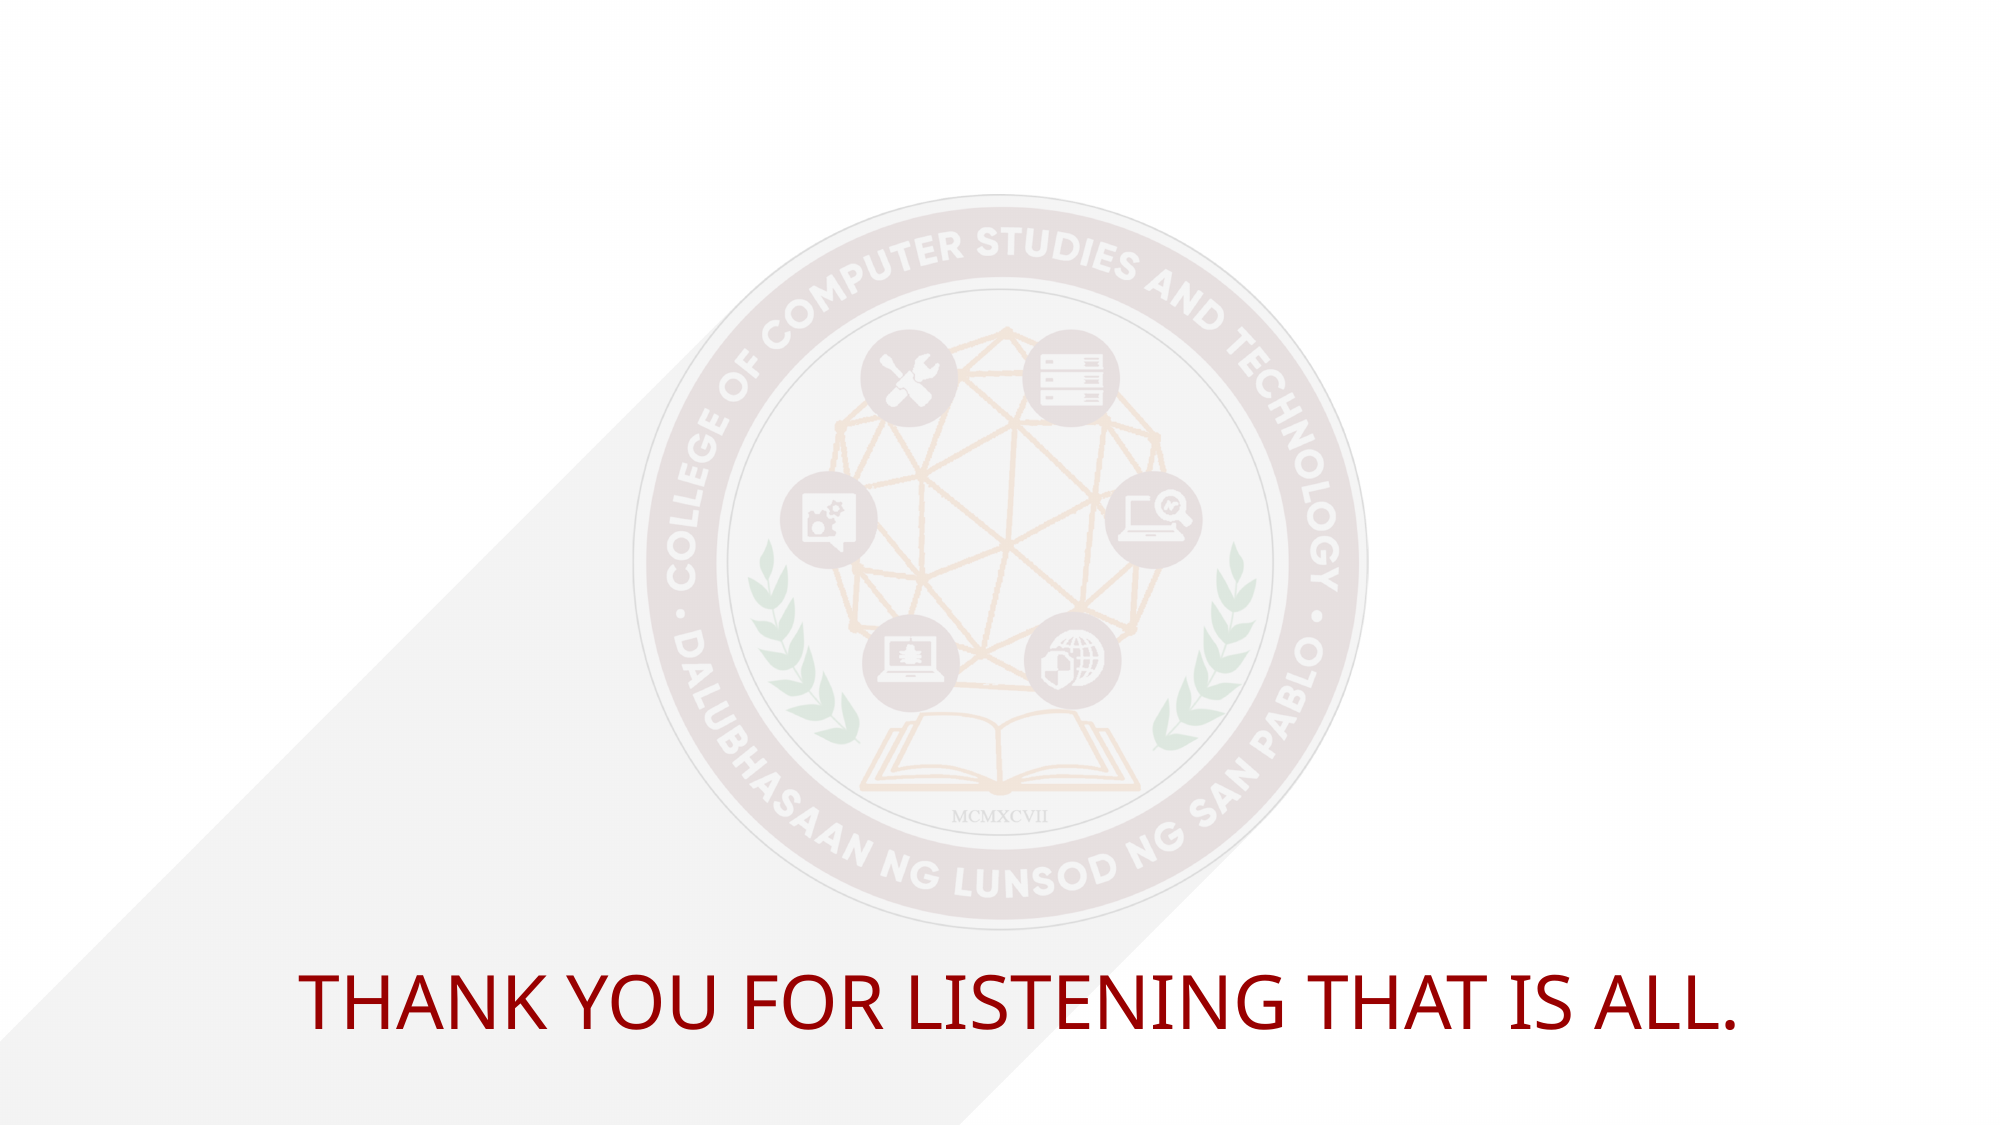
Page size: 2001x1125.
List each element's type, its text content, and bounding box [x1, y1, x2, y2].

picture [0, 0, 2001, 1125]
text_box THANK YOU FOR LISTENING THAT IS ALL. [248, 957, 1792, 1125]
